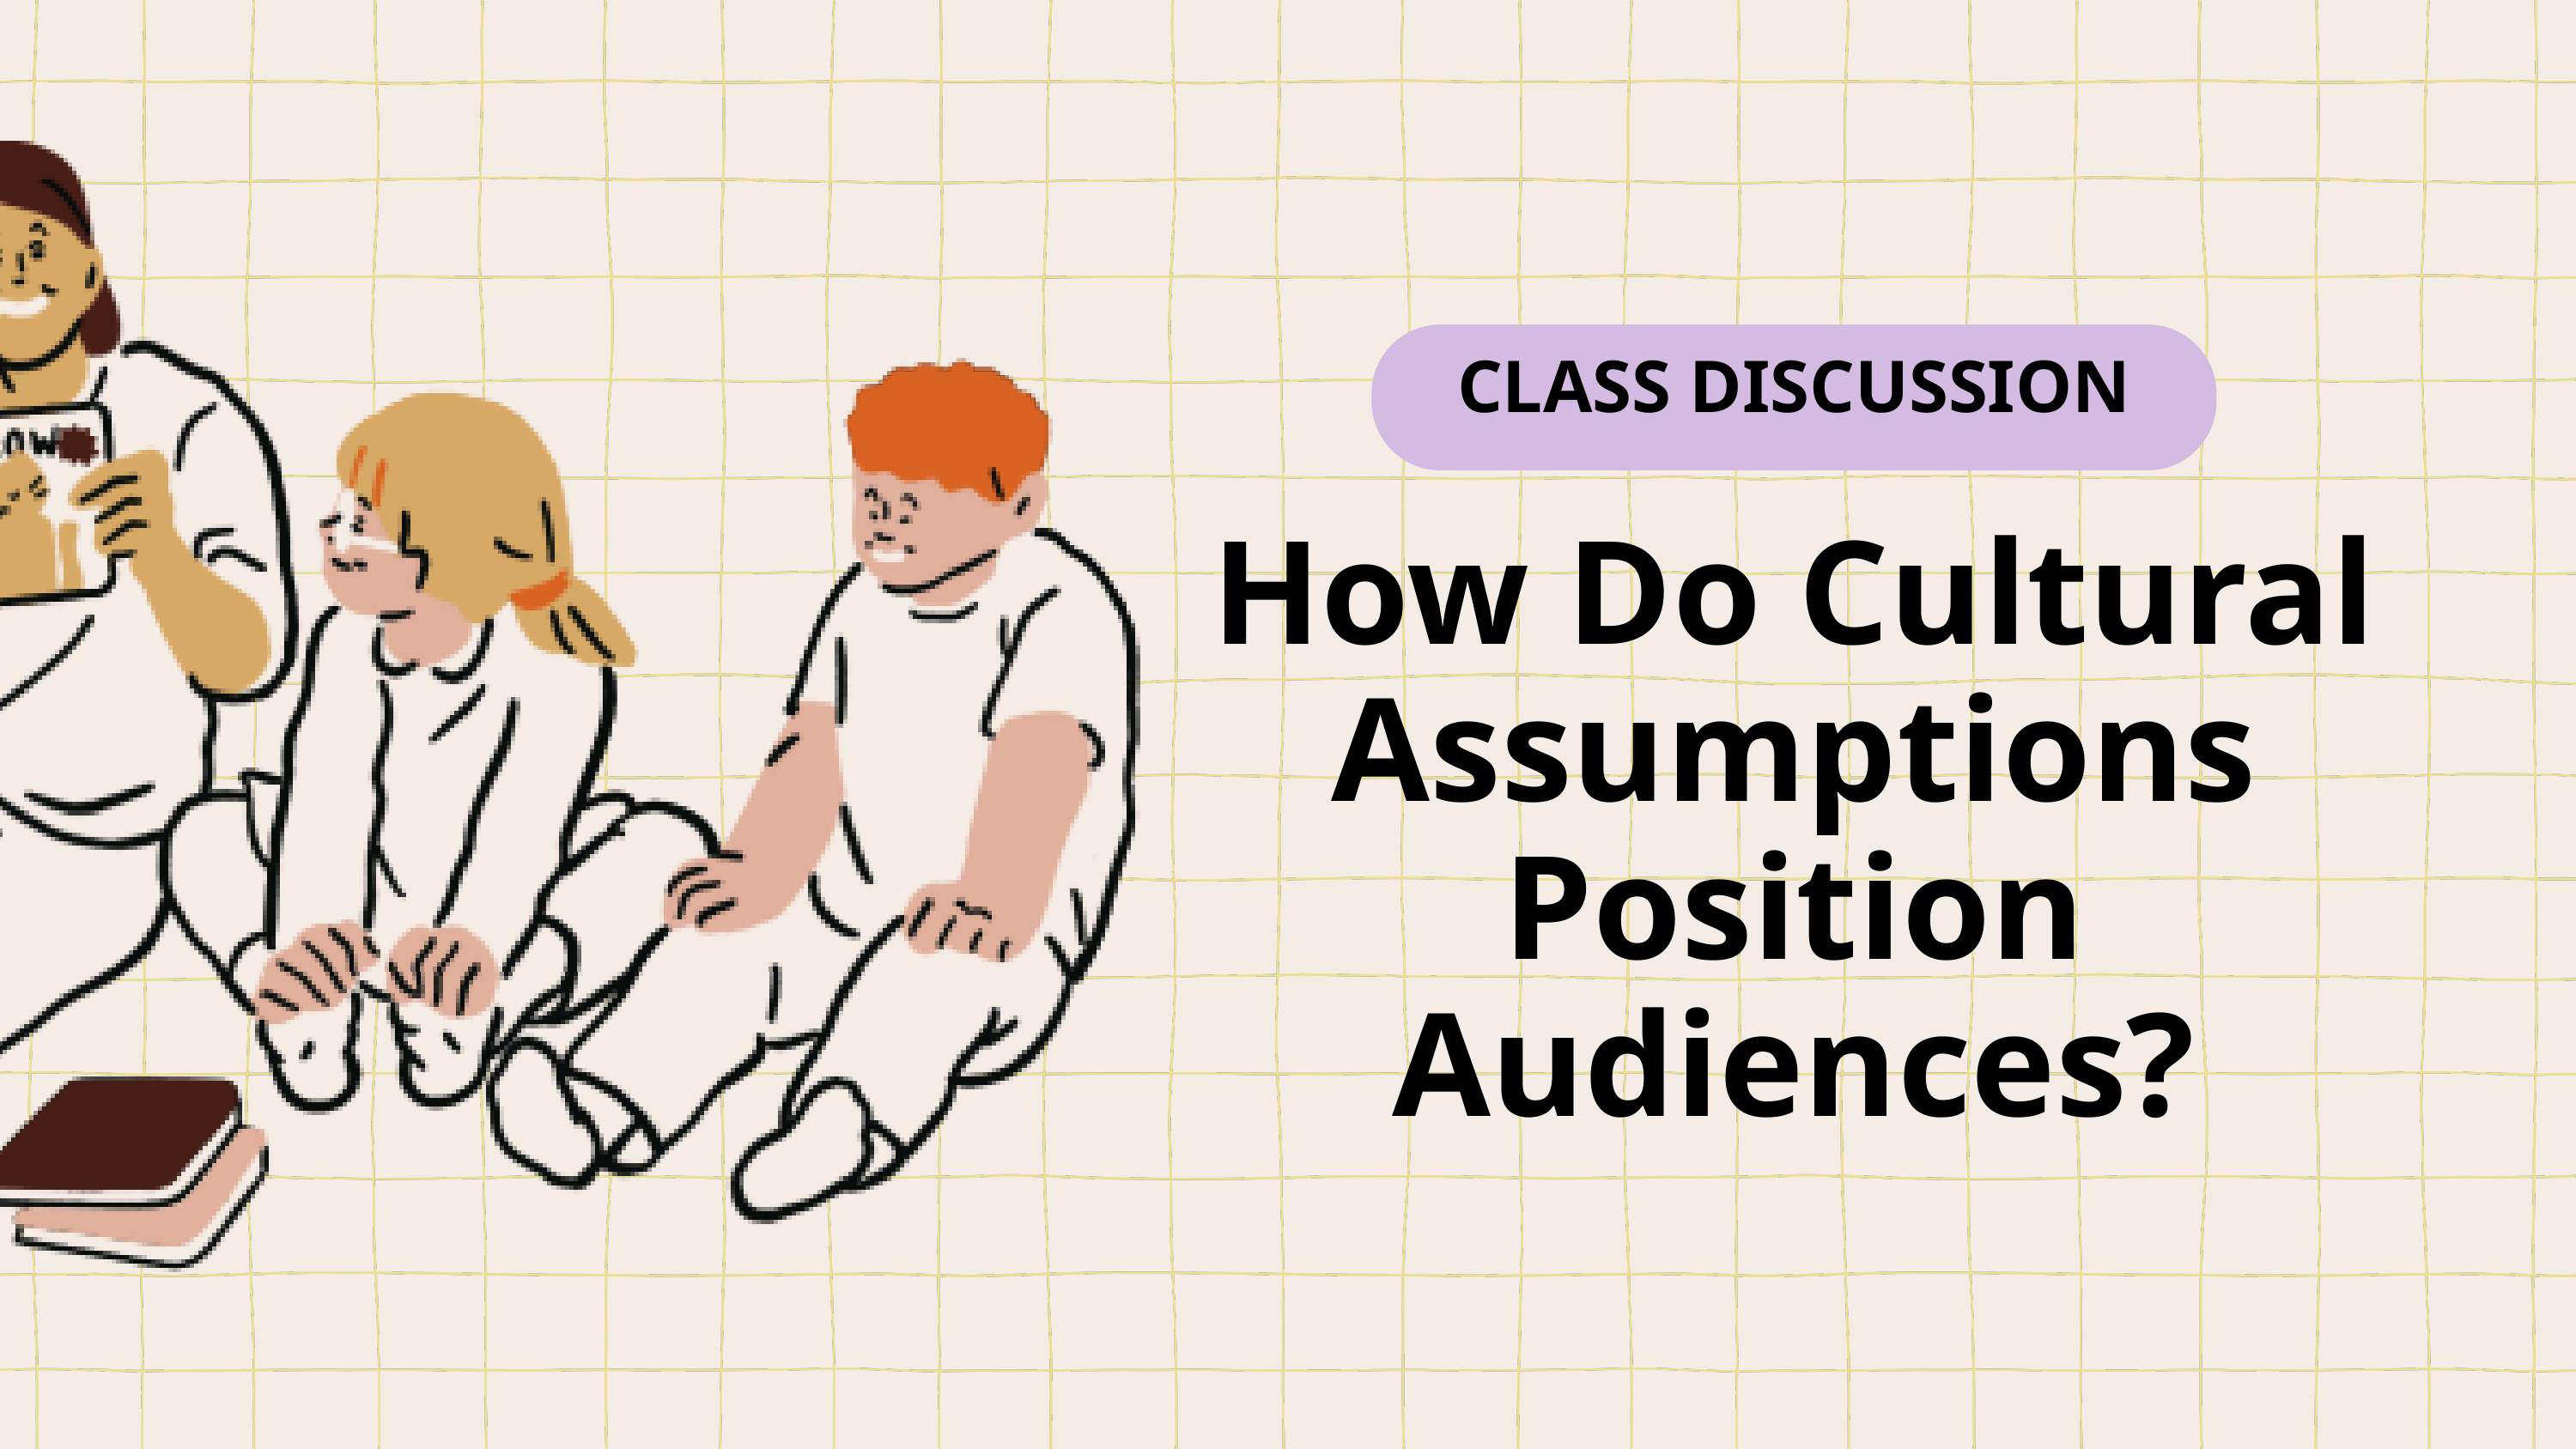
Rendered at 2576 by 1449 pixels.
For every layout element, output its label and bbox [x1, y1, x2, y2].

text_box [1371, 324, 2217, 471]
text_box [0, 0, 2576, 1449]
text_box [0, 140, 1141, 1303]
